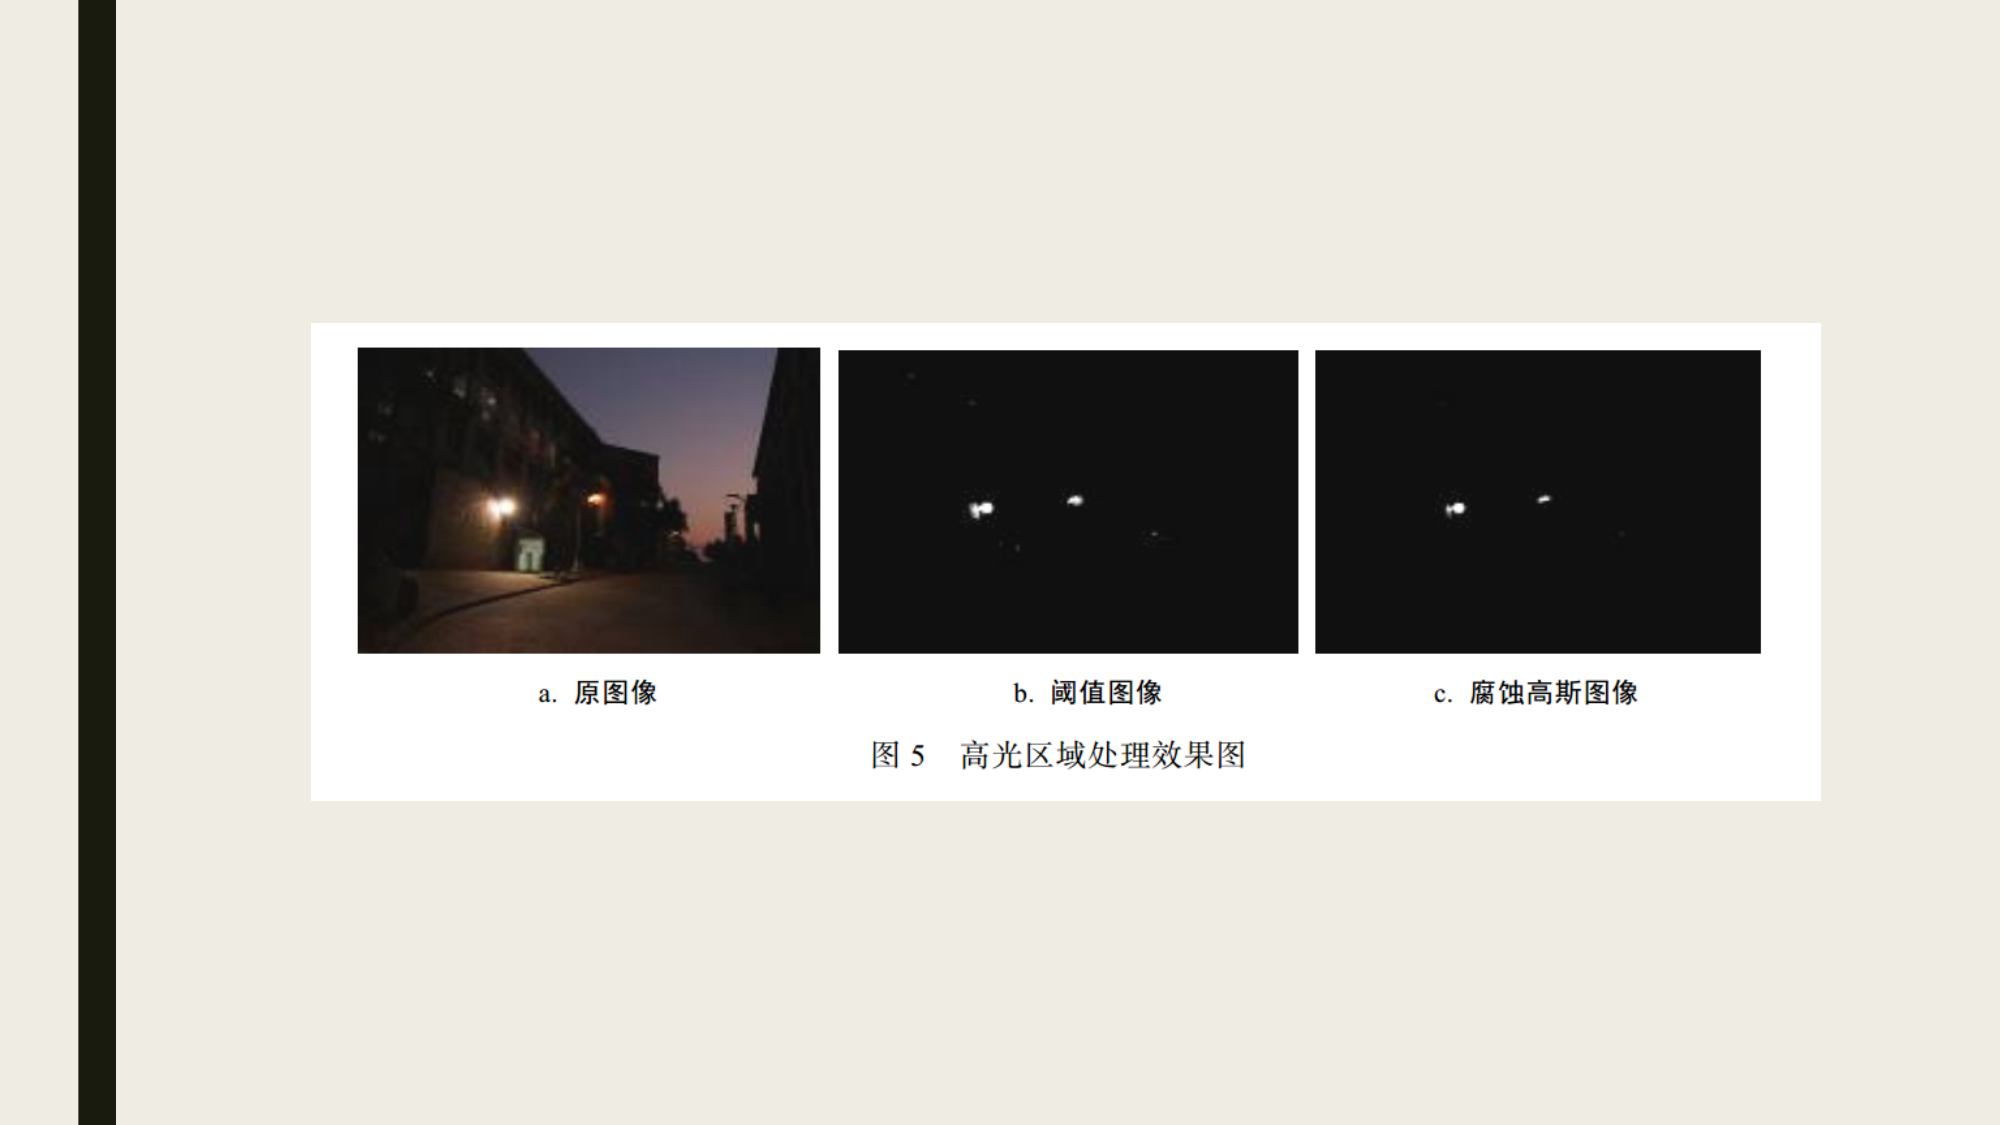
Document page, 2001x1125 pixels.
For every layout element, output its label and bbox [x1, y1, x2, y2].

list [311, 323, 1821, 802]
